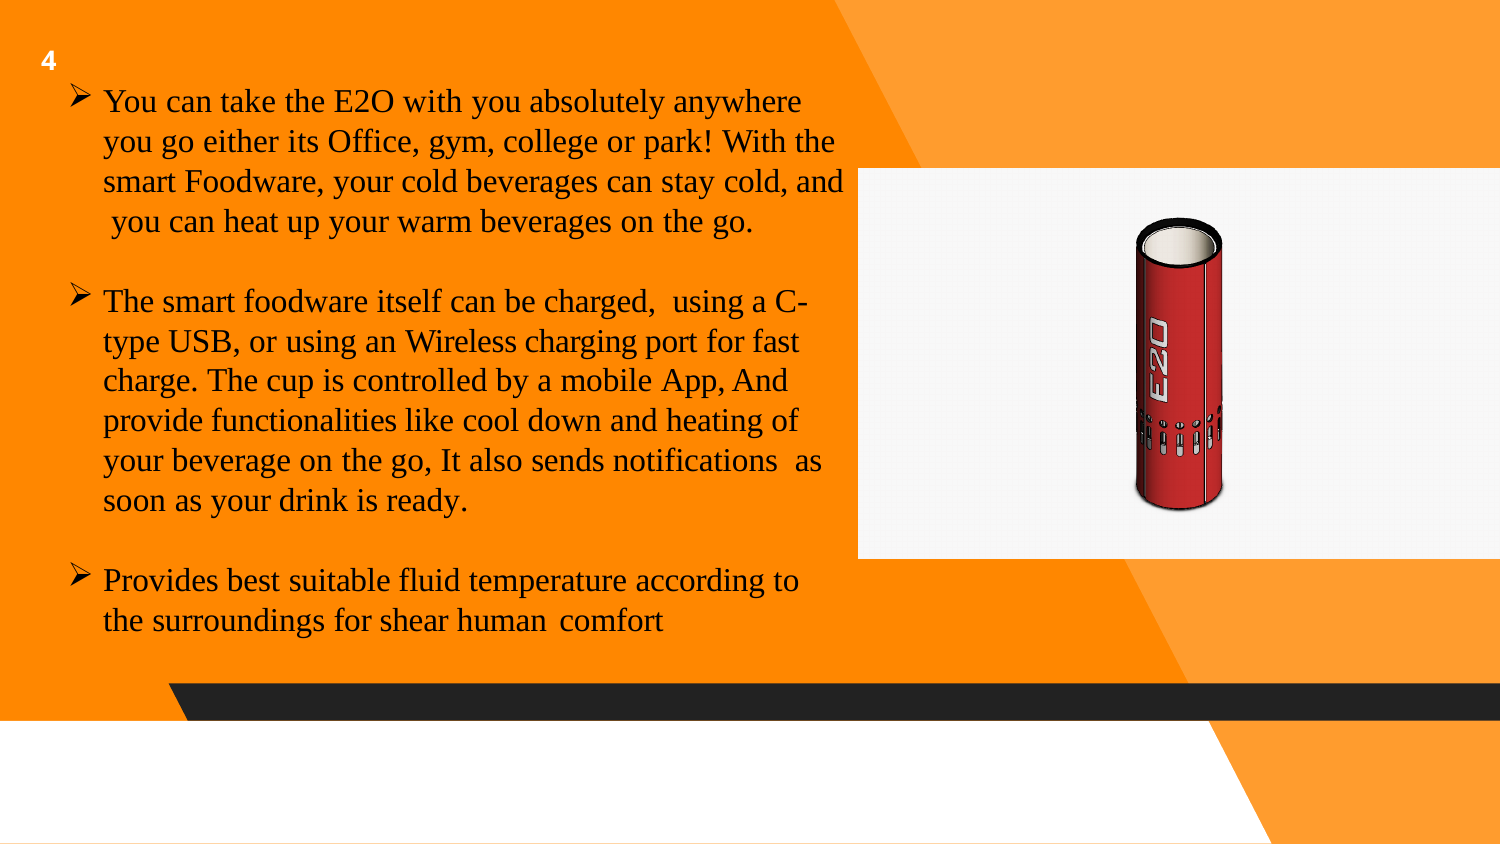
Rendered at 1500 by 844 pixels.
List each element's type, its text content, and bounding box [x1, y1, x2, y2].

picture [858, 168, 1500, 559]
slide_number 4 [0, 0, 98, 120]
text_box You can take the E2O with you absolutely anywhere you go either its Office, gym, college or park! With the smart Foodware, your cold beverages can stay cold, and you can heat up your warm beverages on the go. The smart foodware itself can be charged, using a C-type USB, or using an Wireless charging port for fast charge. The cup is controlled by a mobile App, And provide functionalities like cool down and heating of your beverage on the go, It also sends notifications as soon as your drink is ready. Provides best suitable fluid temperature according to the surroundings for shear human comfort [53, 71, 863, 686]
